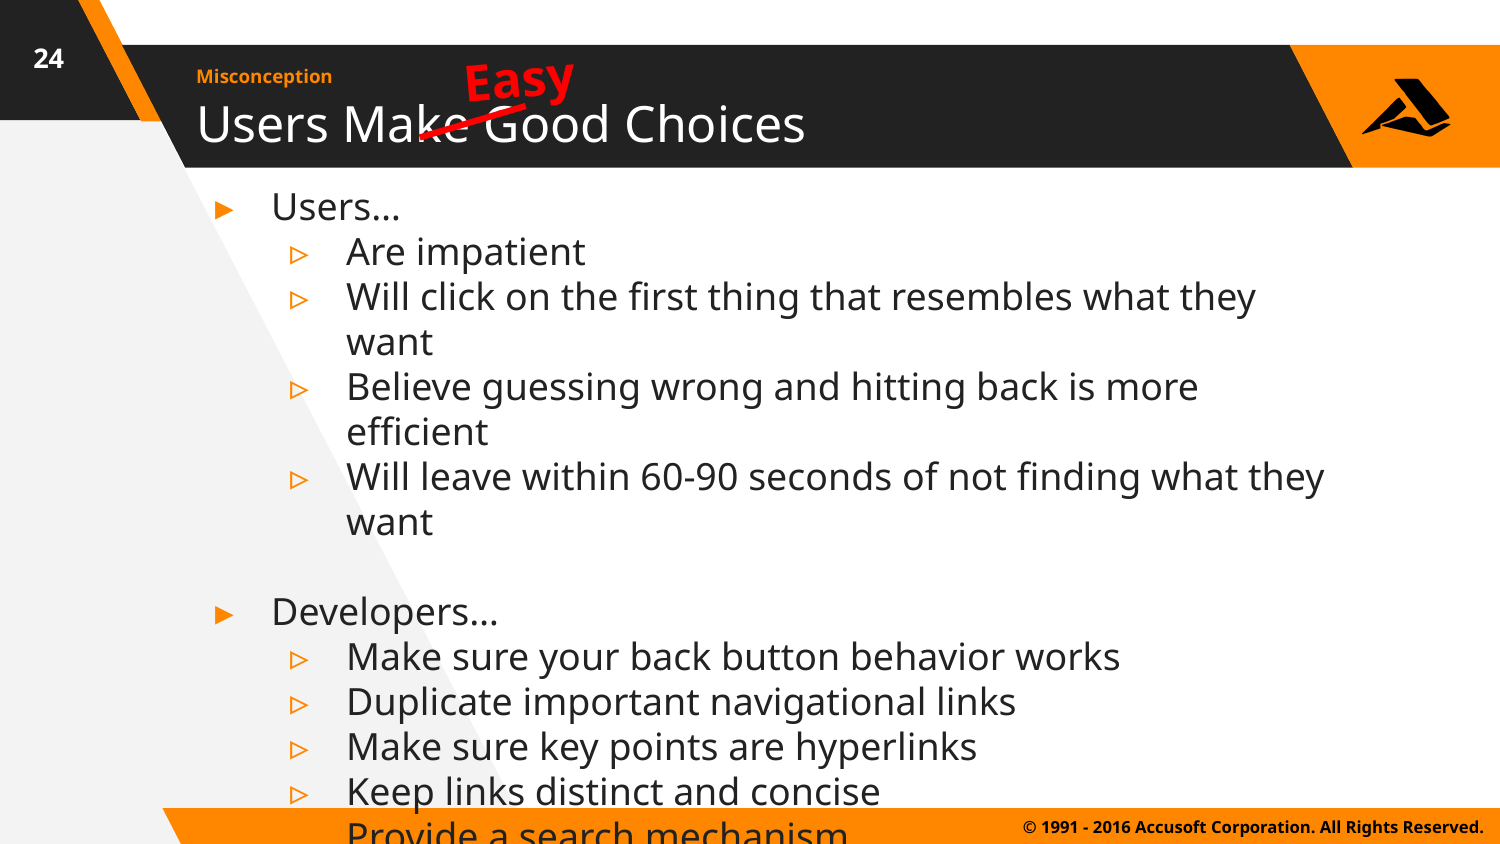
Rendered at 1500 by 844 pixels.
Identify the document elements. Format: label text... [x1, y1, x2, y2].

list Users… Are impatient Will click on the first thing that resembles what they want Believe guessing wrong and hitting back is more efficient Will leave within 60-90 seconds of not finding what they want Developers… Make sure your back button behavior works Duplicate important navigational links Make sure key points are hyperlinks Keep links distinct and concise Provide a search mechanism [181, 168, 1349, 782]
picture [1357, 58, 1455, 157]
text_box Misconception [181, 49, 448, 83]
title Users Make Good Choices [181, 76, 1285, 168]
slide_number ‹#› [0, 0, 98, 121]
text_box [419, 105, 526, 138]
text_box Easy [444, 0, 924, 124]
